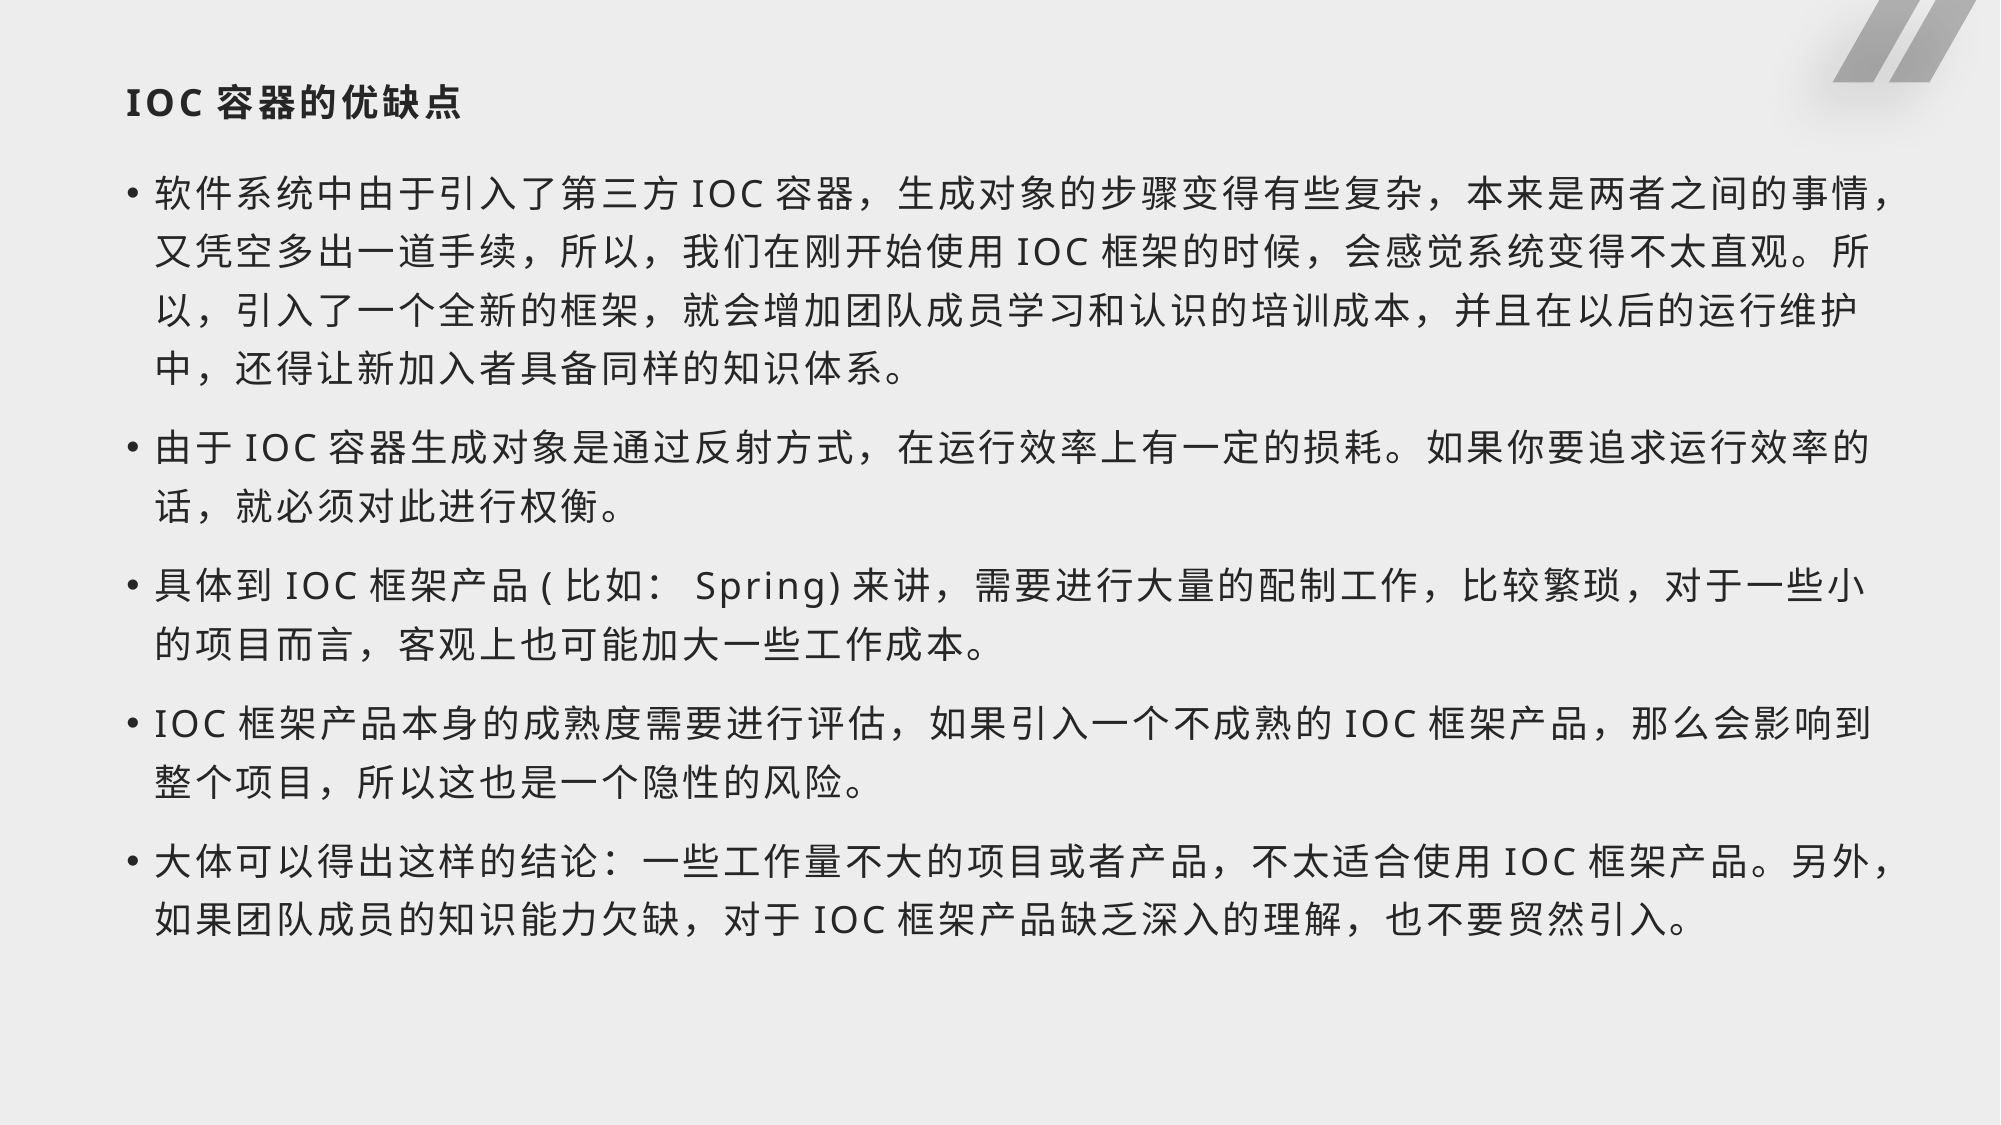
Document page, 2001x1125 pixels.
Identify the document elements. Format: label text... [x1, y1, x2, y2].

title IOC容器的优缺点 [109, 72, 1891, 146]
list 软件系统中由于引入了第三方IOC容器，生成对象的步骤变得有些复杂，本来是两者之间的事情，又凭空多出一道手续，所以，我们在刚开始使用IOC框架的时候，会感觉系统变得不太直观。所以，引入了一个全新的框架，就会增加团队成员学习和认识的培训成本，并且在以后的运行维护中，还得让新加入者具备同样的知识体系。 由于IOC容器生成对象是通过反射方式，在运行效率上有一定的损耗。如果你要追求运行效率的话，就必须对此进行权衡。 具体到IOC框架产品(比如：Spring)来讲，需要进行大量的配制工作，比较繁琐，对于一些小的项目而言，客观上也可能加大一些工作成本。 IOC框架产品本身的成熟度需要进行评估，如果引入一个不成熟的IOC框架产品，那么会影响到整个项目，所以这也是一个隐性的风险。 大体可以得出这样的结论：一些工作量不大的项目或者产品，不太适合使用IOC框架产品。另外，如果团队成员的知识能力欠缺，对于IOC框架产品缺乏深入的理解，也不要贸然引入。 [109, 156, 1891, 1041]
